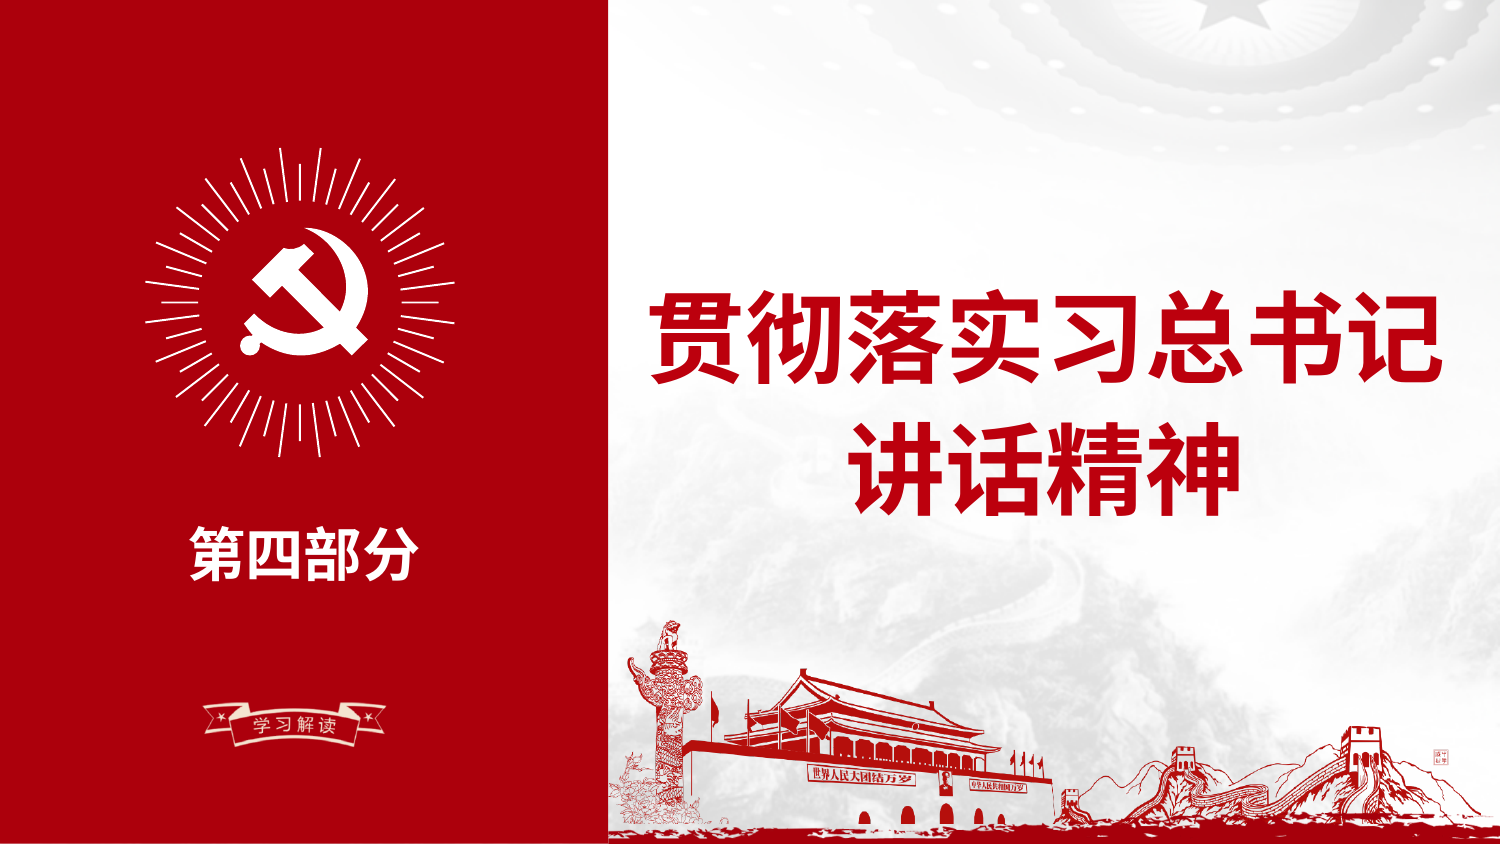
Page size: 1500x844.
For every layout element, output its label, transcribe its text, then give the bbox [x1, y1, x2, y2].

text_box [144, 147, 455, 458]
text_box 第四部分 [172, 511, 436, 596]
picture [190, 684, 396, 760]
text_box [0, 0, 610, 844]
picture [607, 620, 1500, 844]
text_box 贯彻落实习总书记 讲话精神 [525, 256, 1500, 536]
